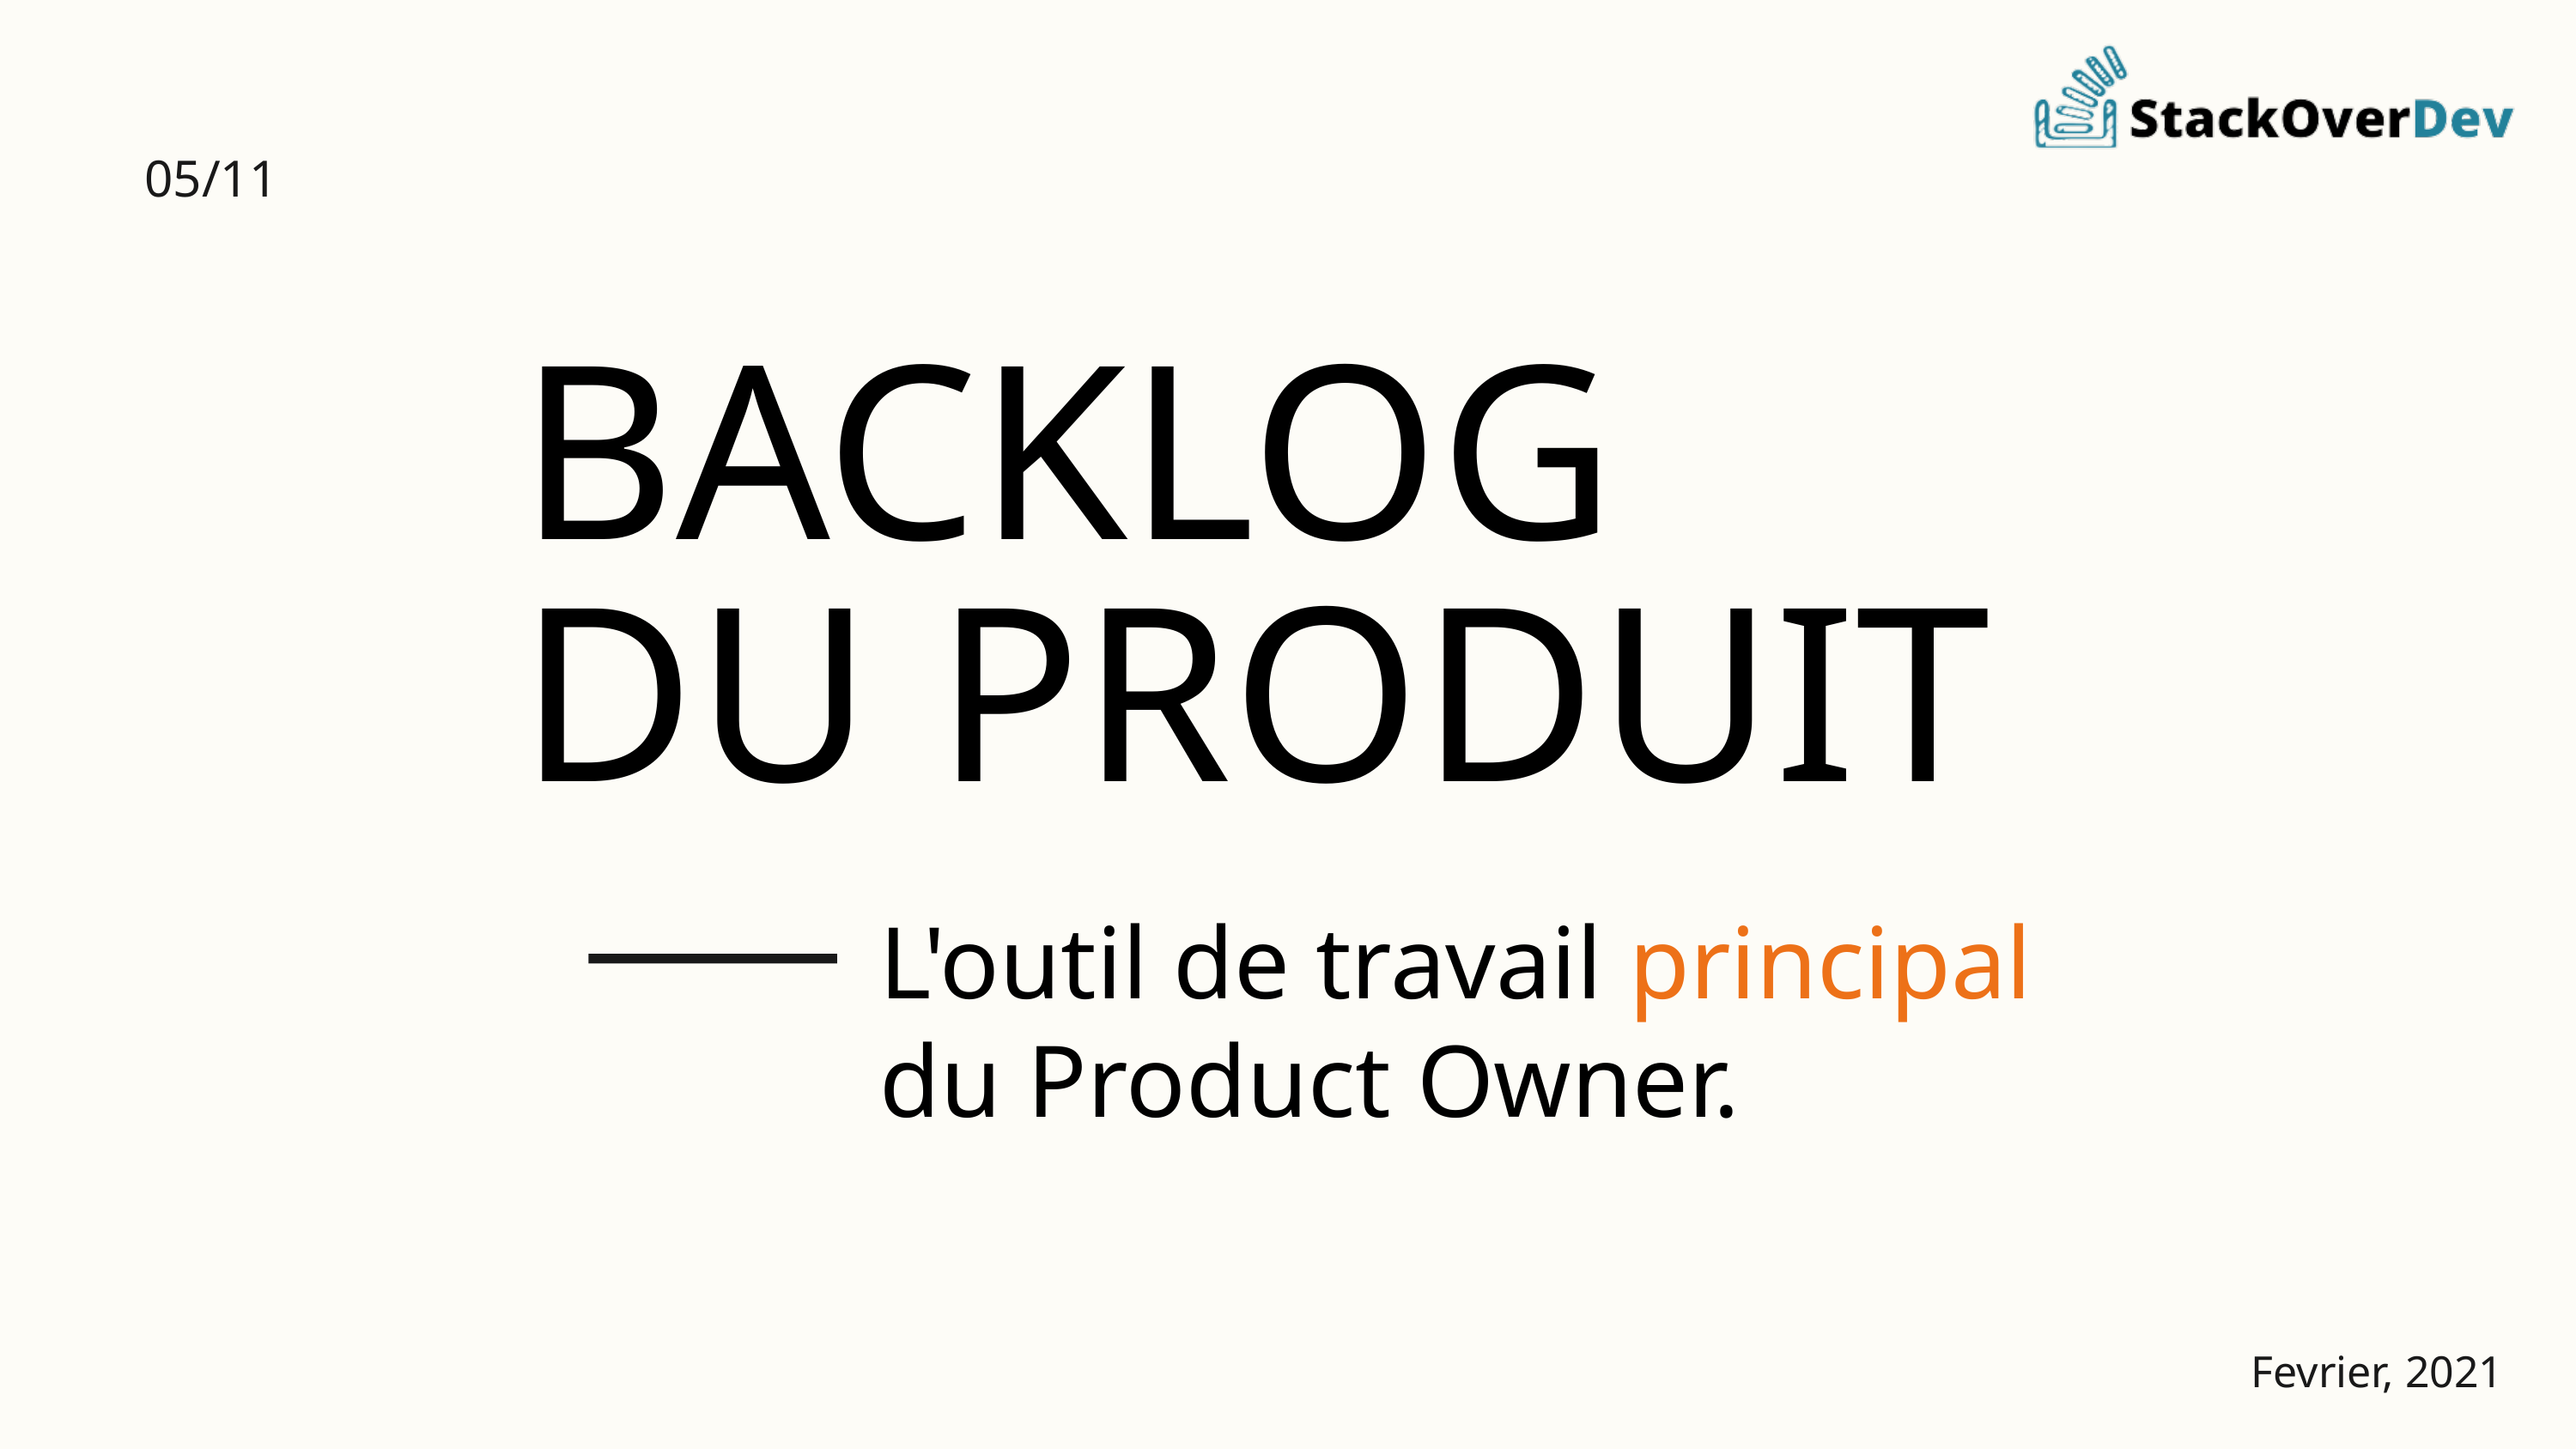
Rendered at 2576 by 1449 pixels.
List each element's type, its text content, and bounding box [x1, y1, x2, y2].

text_box Fevrier, 2021 [2178, 1336, 2504, 1397]
picture [1933, 33, 2576, 172]
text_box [519, 319, 2045, 1136]
text_box 05/11 [144, 136, 301, 208]
